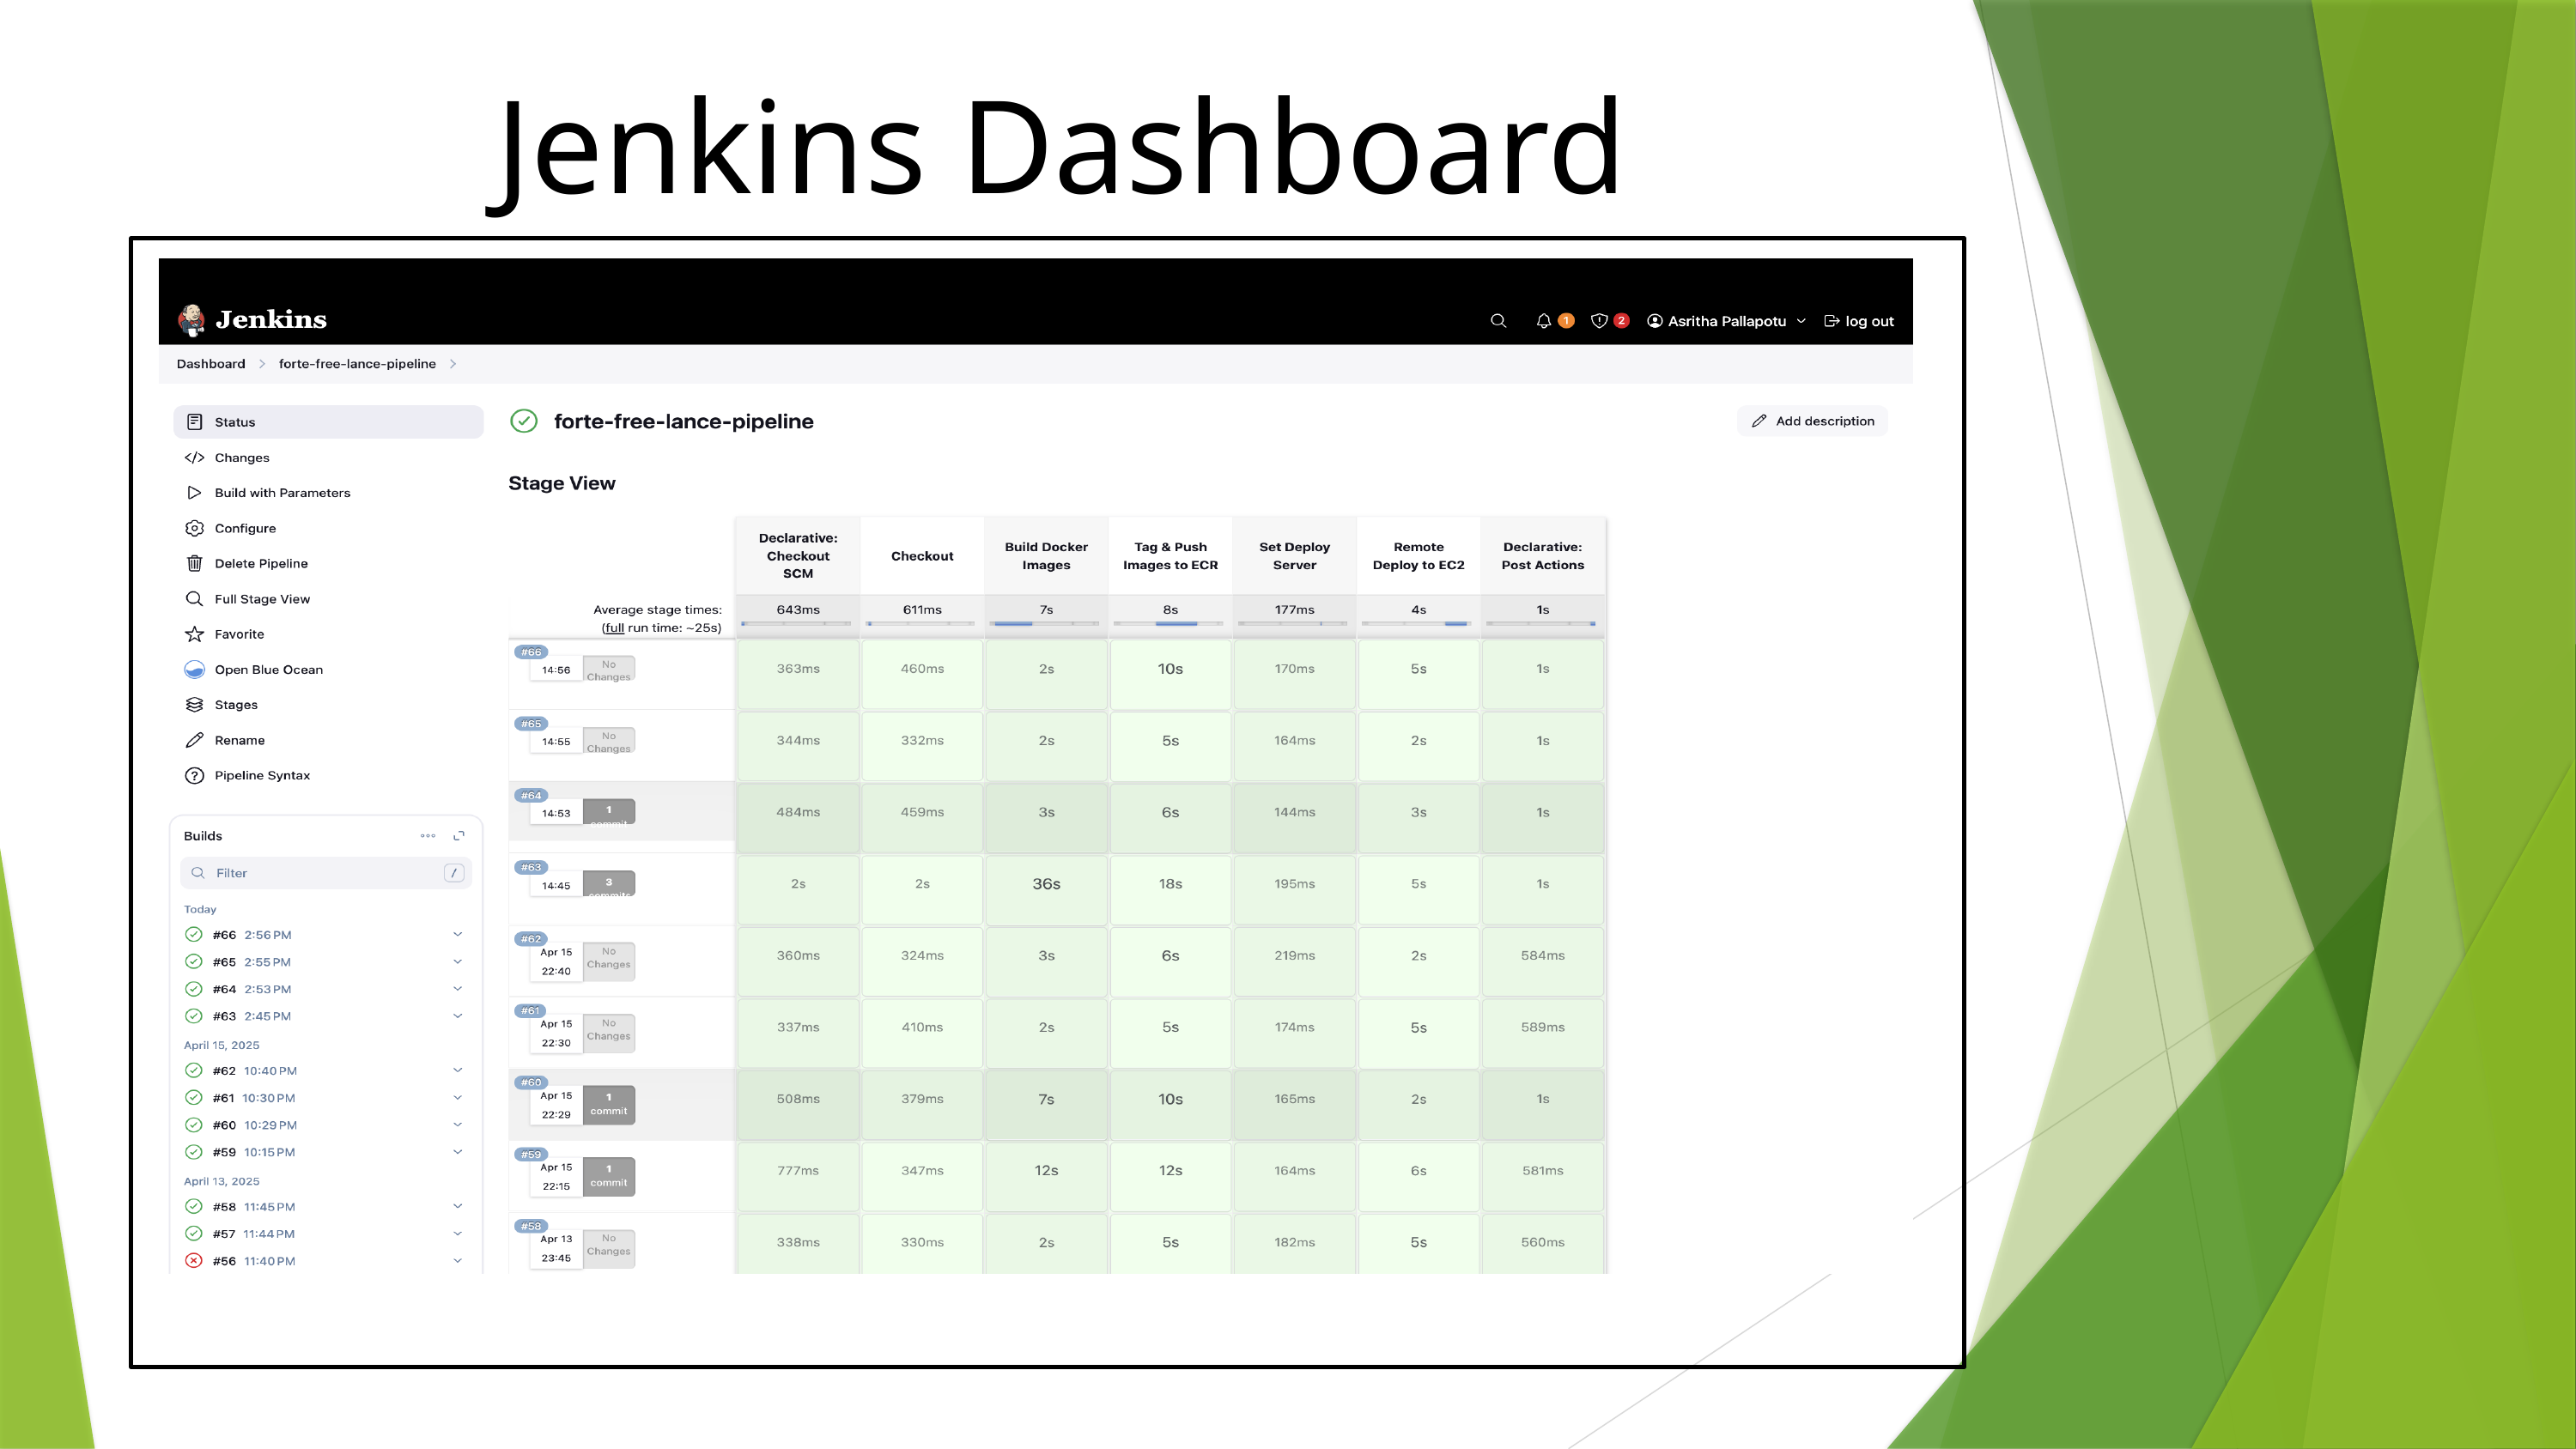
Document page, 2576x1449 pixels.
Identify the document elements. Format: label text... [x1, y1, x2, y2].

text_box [130, 237, 1965, 1367]
title Jenkins Dashboard [0, 62, 1814, 306]
